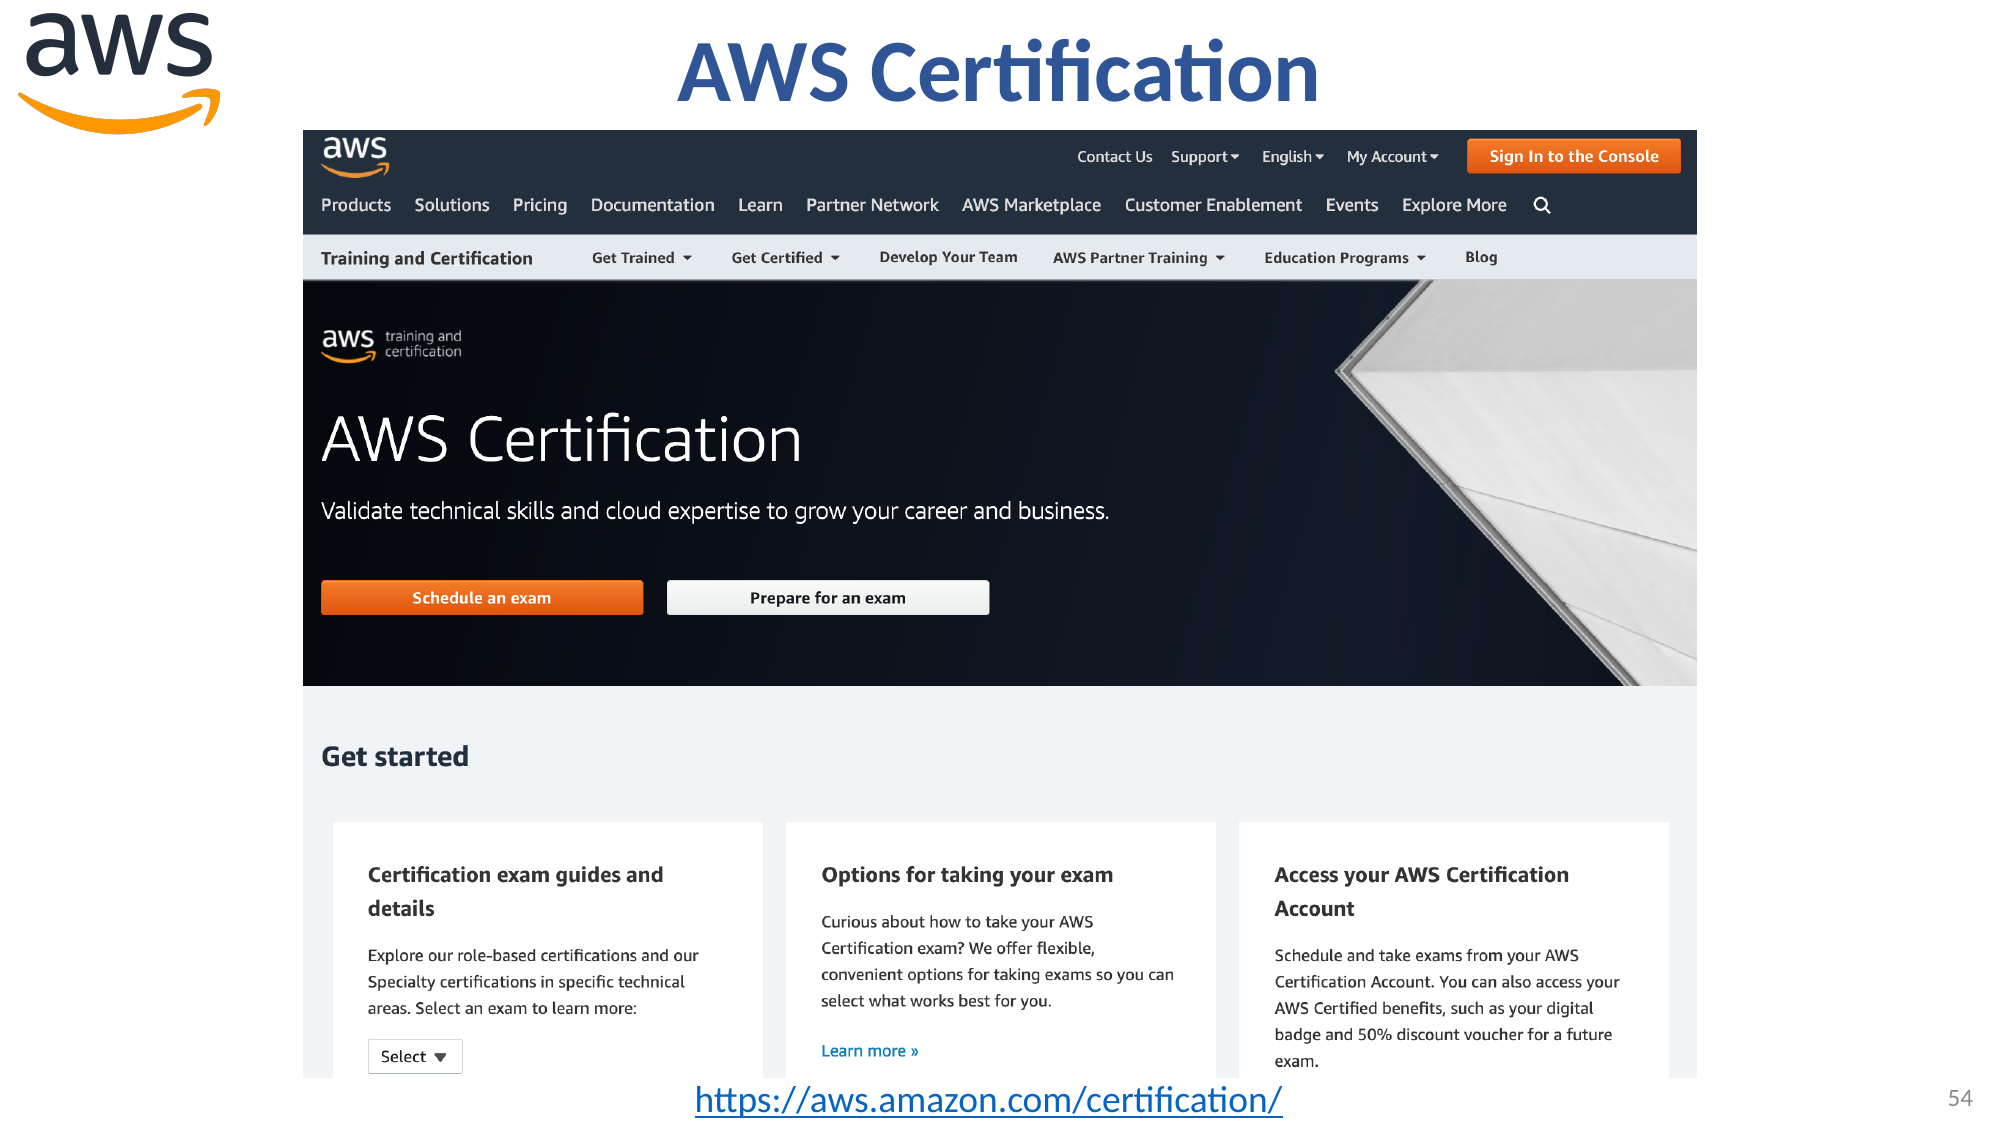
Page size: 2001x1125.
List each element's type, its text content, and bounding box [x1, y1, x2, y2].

title AWS Certification [337, 5, 1663, 127]
picture [17, 12, 221, 135]
text_box https://aws.amazon.com/certification/ [679, 1078, 1298, 1125]
slide_number 54 [1830, 1076, 1989, 1116]
picture [303, 130, 1697, 1078]
